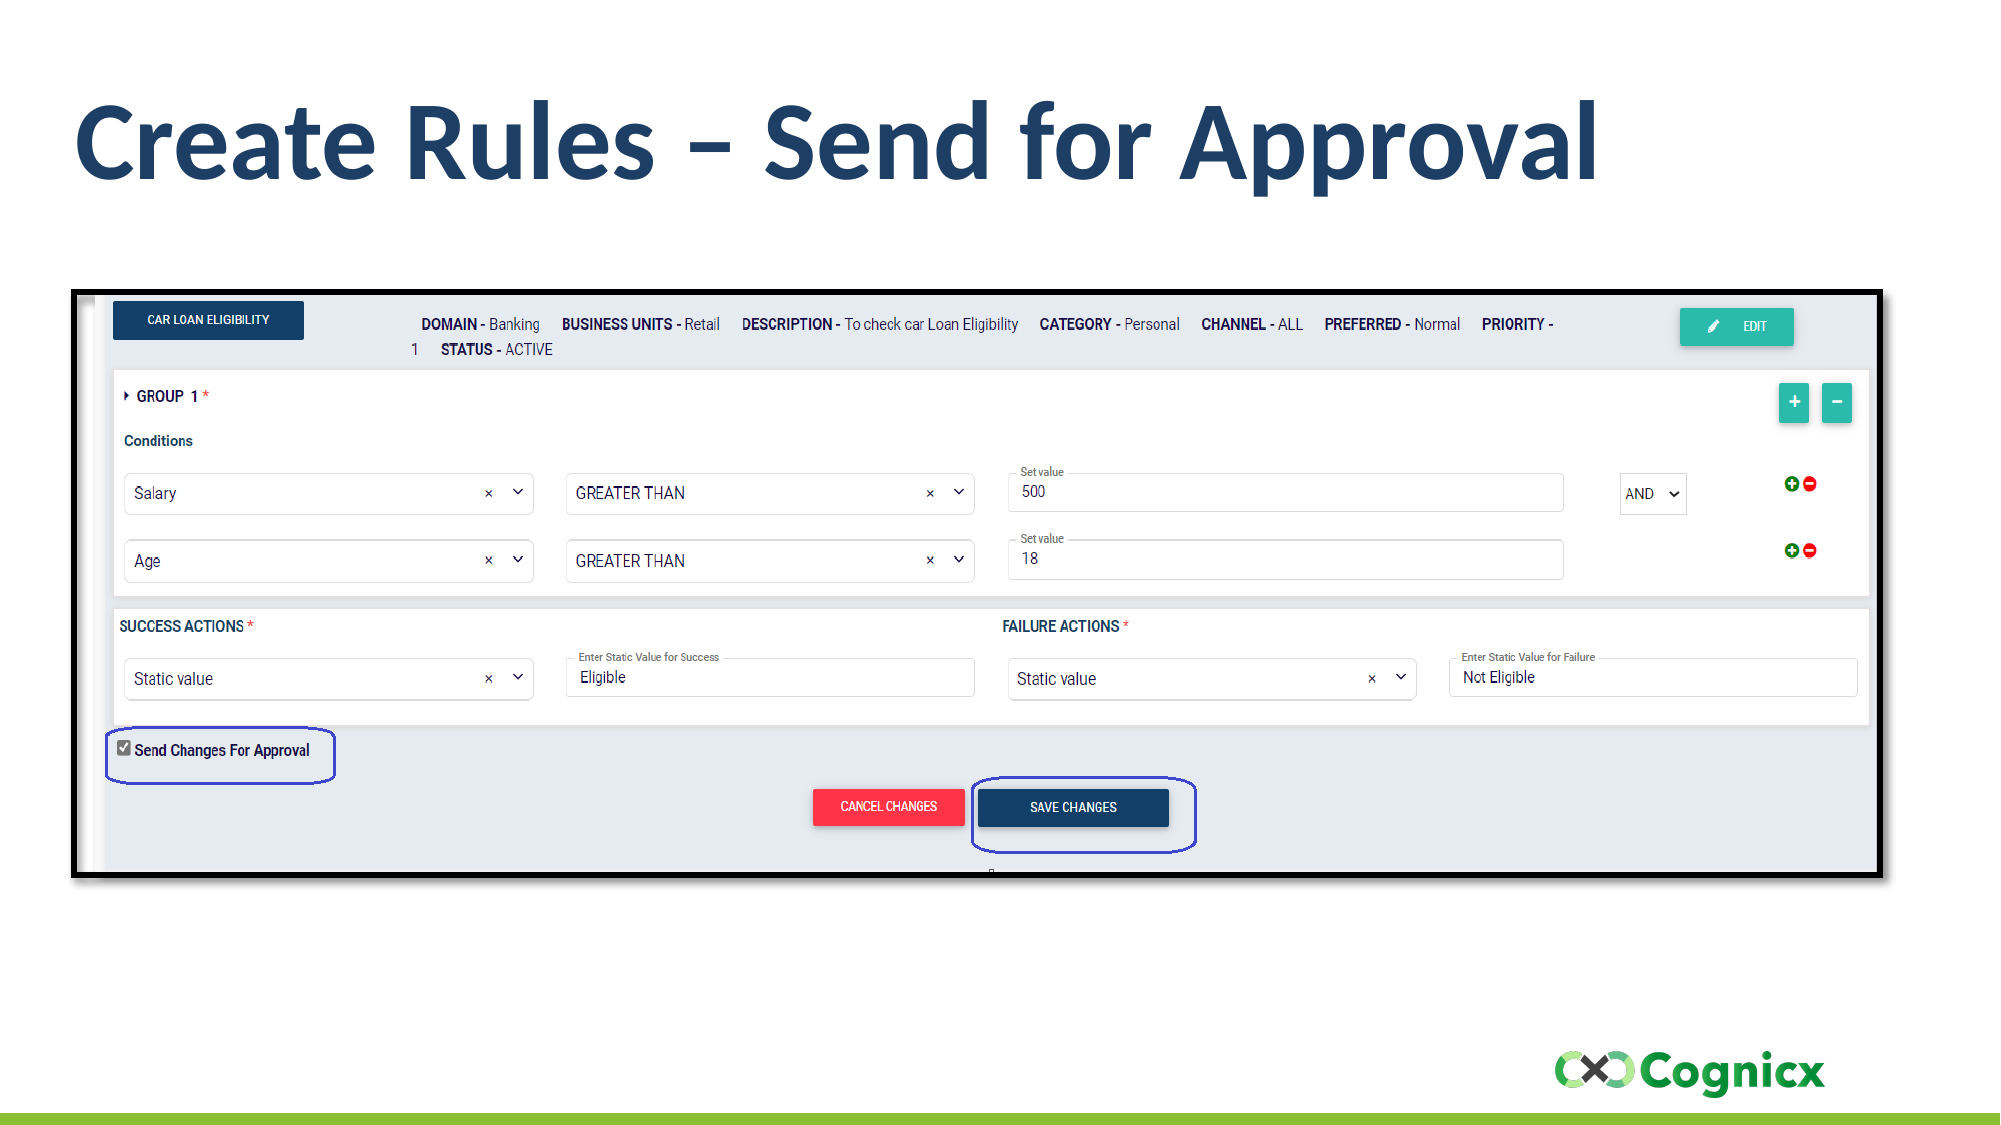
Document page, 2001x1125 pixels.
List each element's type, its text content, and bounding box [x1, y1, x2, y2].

title Create Rules – Send for Approval [75, 66, 1925, 204]
picture [1555, 1051, 1825, 1098]
picture [76, 294, 1877, 873]
